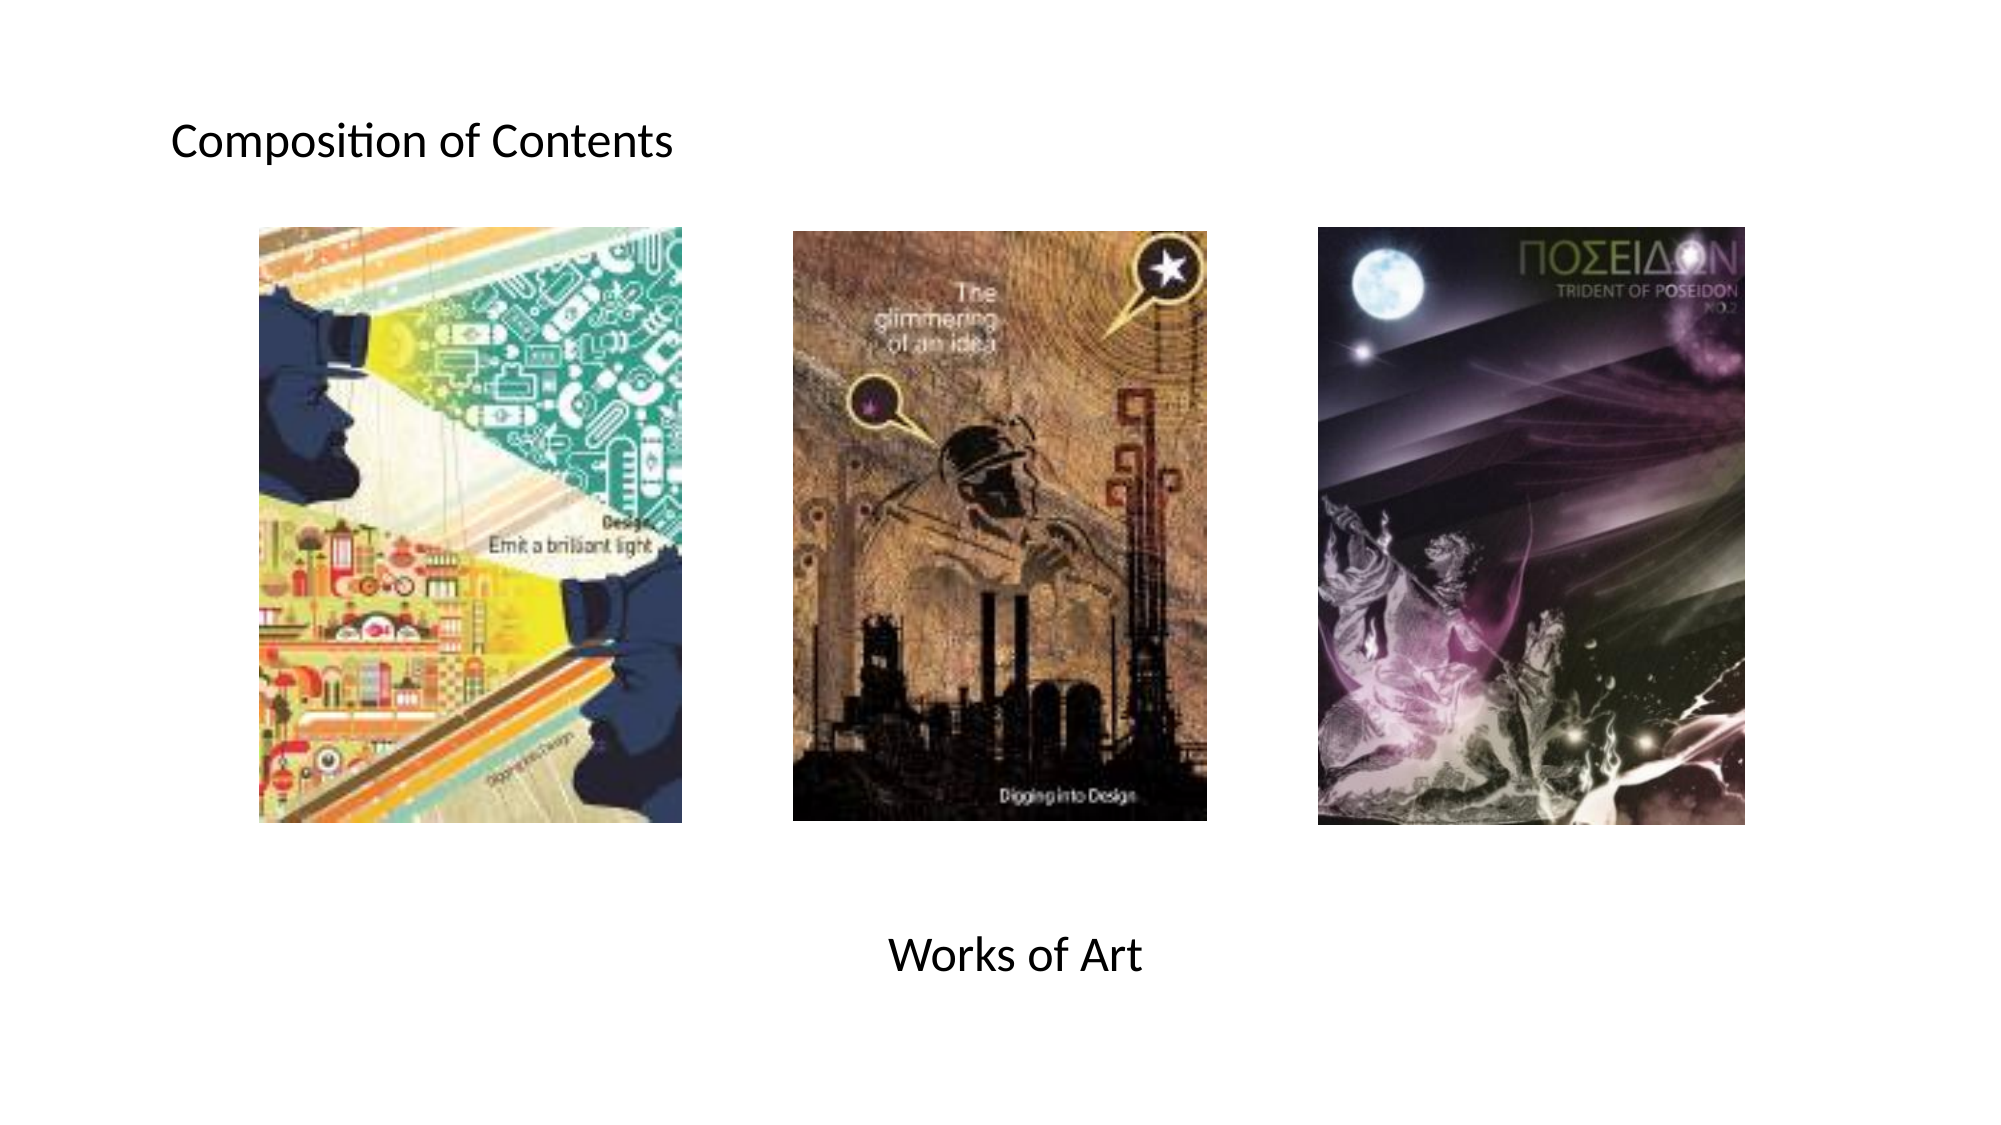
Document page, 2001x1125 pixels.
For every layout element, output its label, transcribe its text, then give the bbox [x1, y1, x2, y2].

text_box Composition of Contents [81, 100, 922, 176]
text_box Works of Art [873, 913, 1170, 989]
picture [793, 231, 1207, 821]
picture [259, 227, 682, 823]
picture [1318, 227, 1745, 825]
